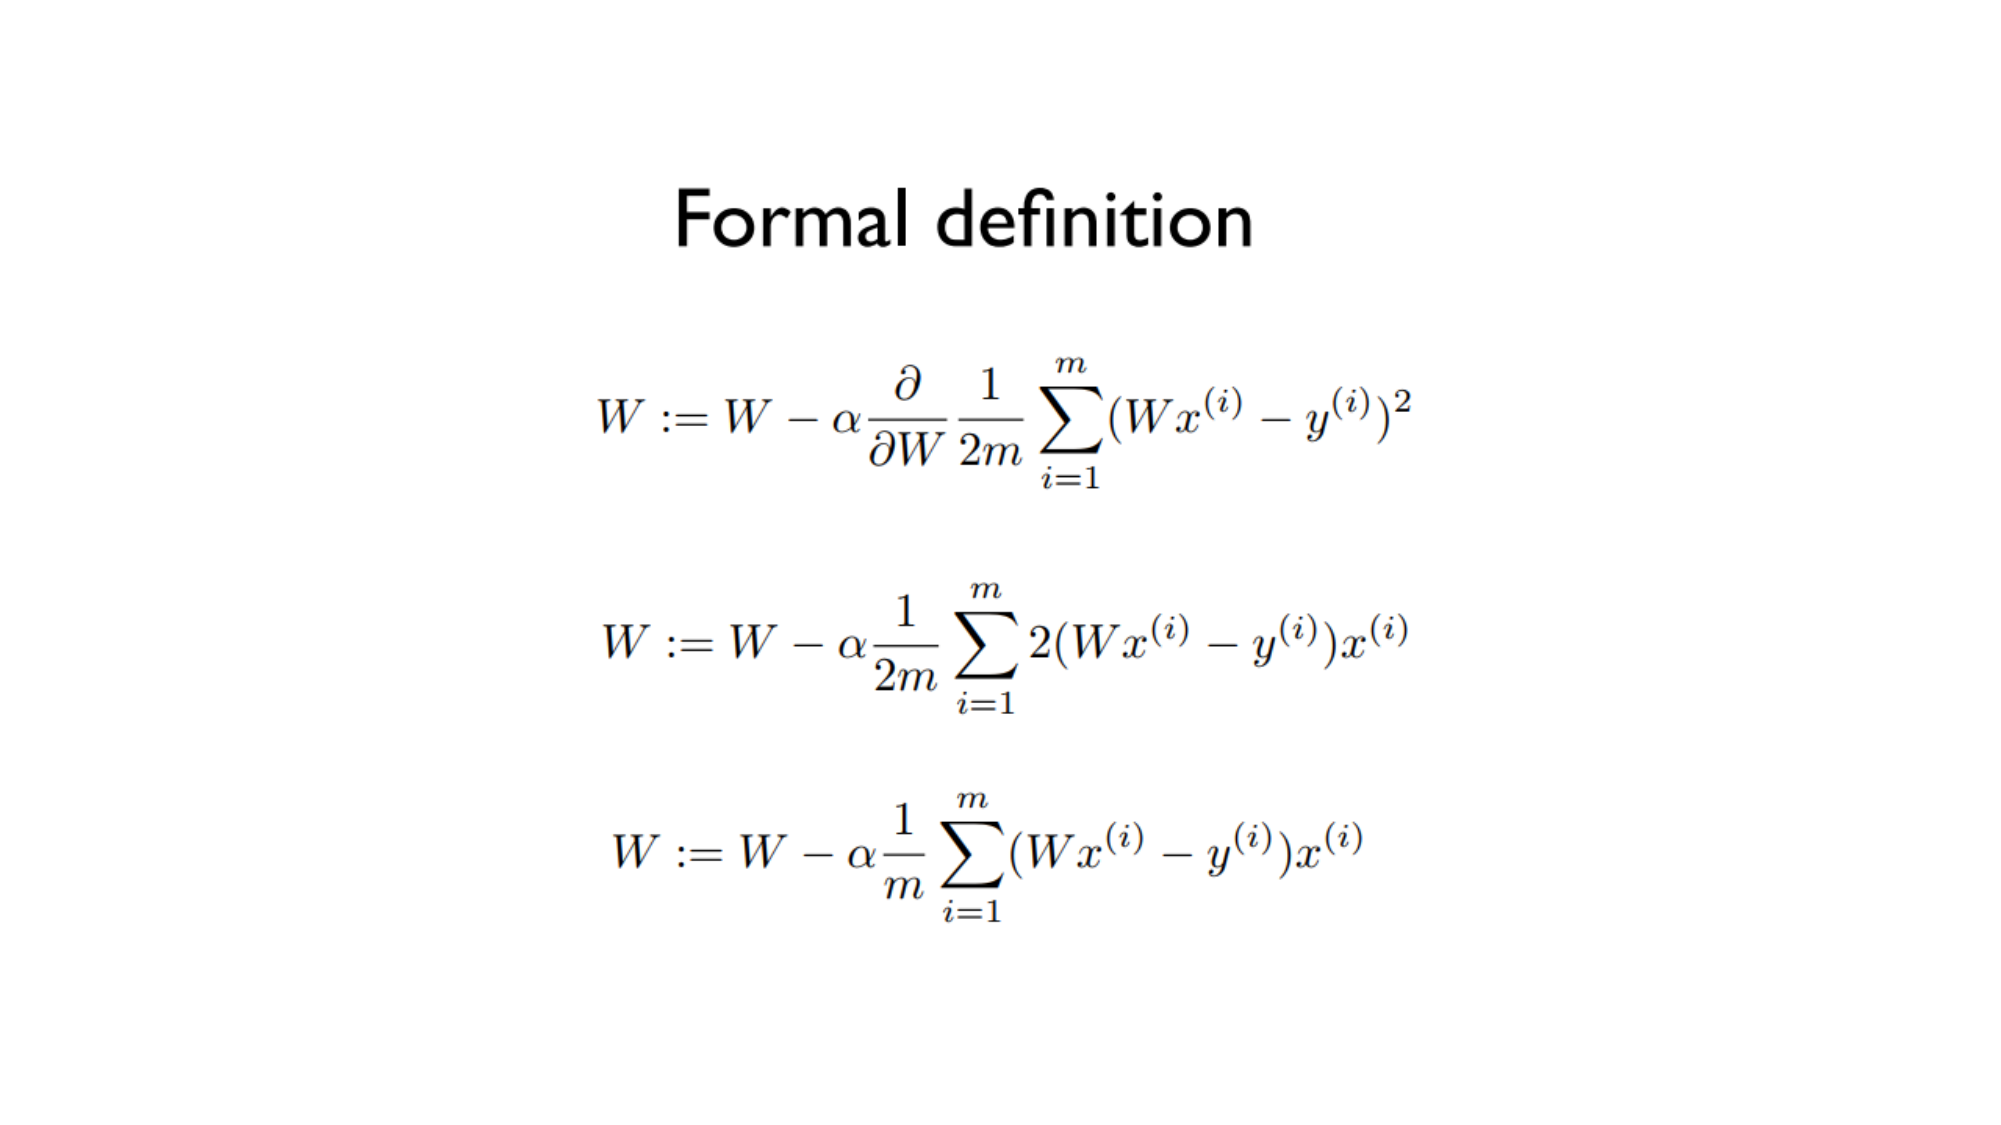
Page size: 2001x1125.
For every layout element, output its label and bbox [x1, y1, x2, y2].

picture [590, 149, 1419, 955]
